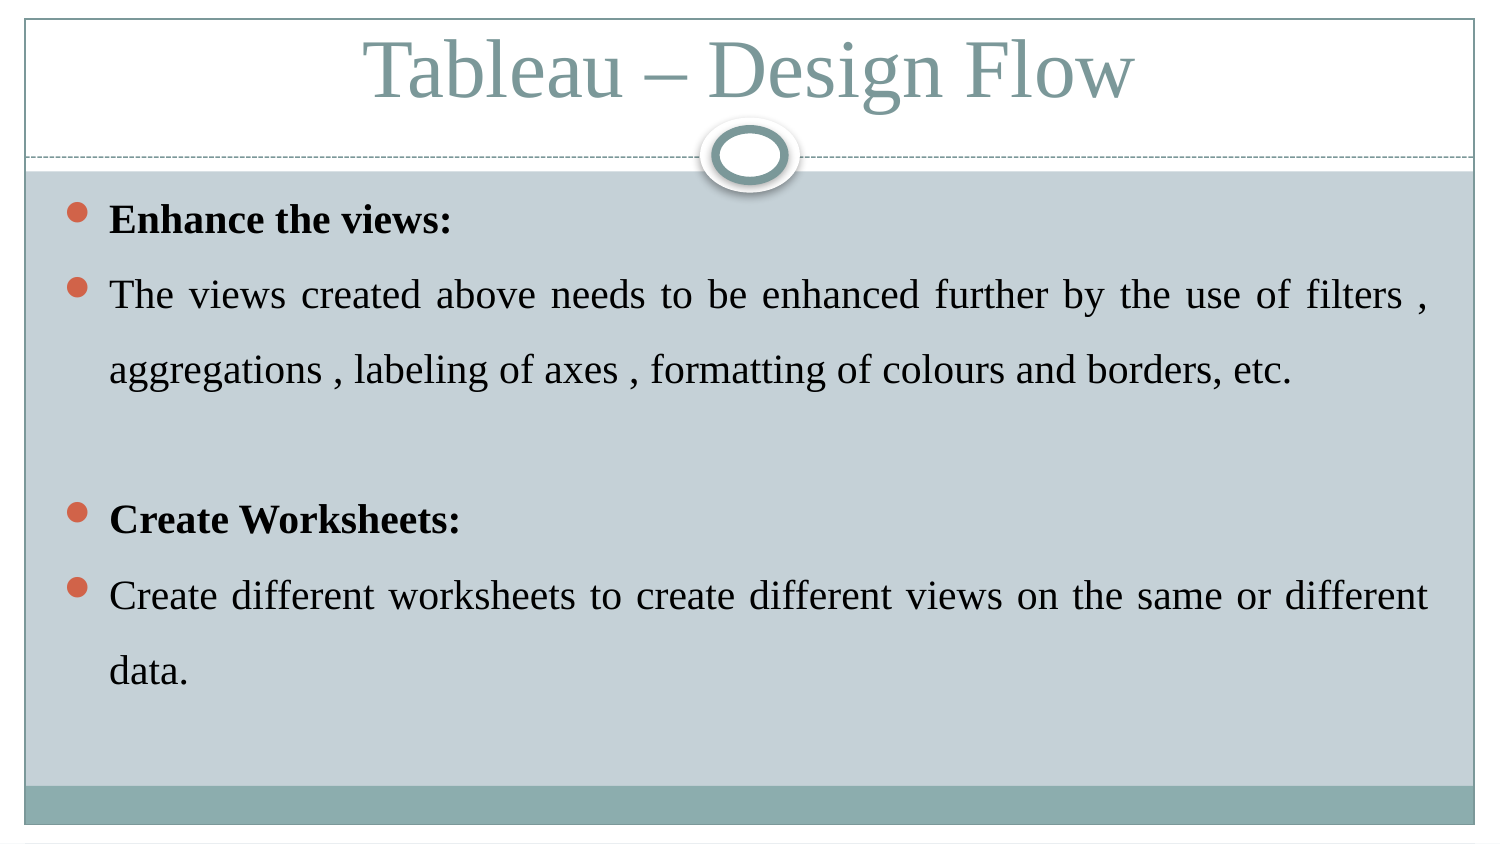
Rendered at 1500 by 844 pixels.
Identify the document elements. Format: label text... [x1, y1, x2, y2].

list Enhance the views: The views created above needs to be enhanced further by the use of filters , aggregations , labeling of axes , formatting of colours and borders, etc. Create Worksheets: Create different worksheets to create different views on the same or different data. [49, 159, 1445, 751]
title Tableau – Design Flow [49, 28, 1450, 122]
